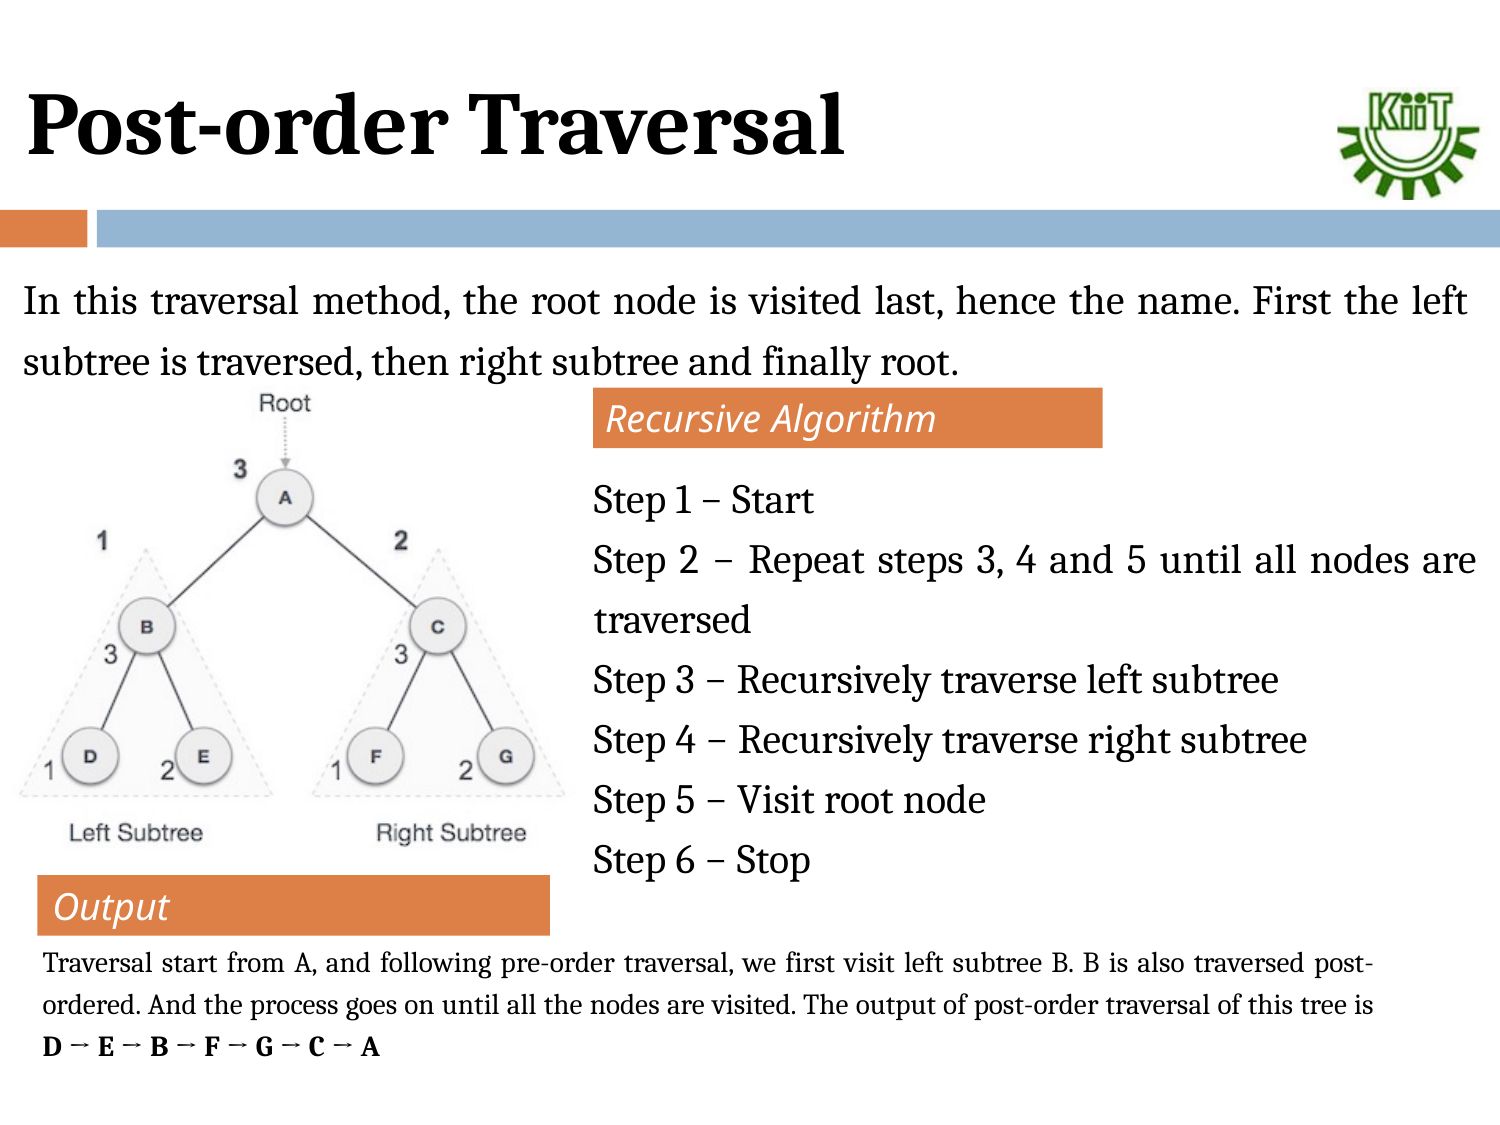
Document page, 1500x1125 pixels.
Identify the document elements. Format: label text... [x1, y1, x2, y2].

text_box Traversal start from A, and following pre-order traversal, we first visit left subtree B. B is also traversed post-ordered. And the process goes on until all the nodes are visited. The output of post-order traversal of this tree is D → E → B → F → G → C → A [27, 929, 1391, 1072]
title Post-order Traversal [10, 37, 1349, 201]
text_box Output [37, 875, 550, 929]
text_box Recursive Algorithm [595, 387, 1103, 449]
text_box In this traversal method, the root node is visited last, hence the name. First the left subtree is traversed, then right subtree and finally root. [8, 255, 1484, 393]
picture [12, 385, 593, 855]
picture [1337, 87, 1491, 201]
text_box Step 1 − Start Step 2 − Repeat steps 3, 4 and 5 until all nodes are traversed Step 3 − Recursively traverse left subtree Step 4 − Recursively traverse right subtree Step 5 − Visit root node Step 6 − Stop [579, 454, 1492, 894]
